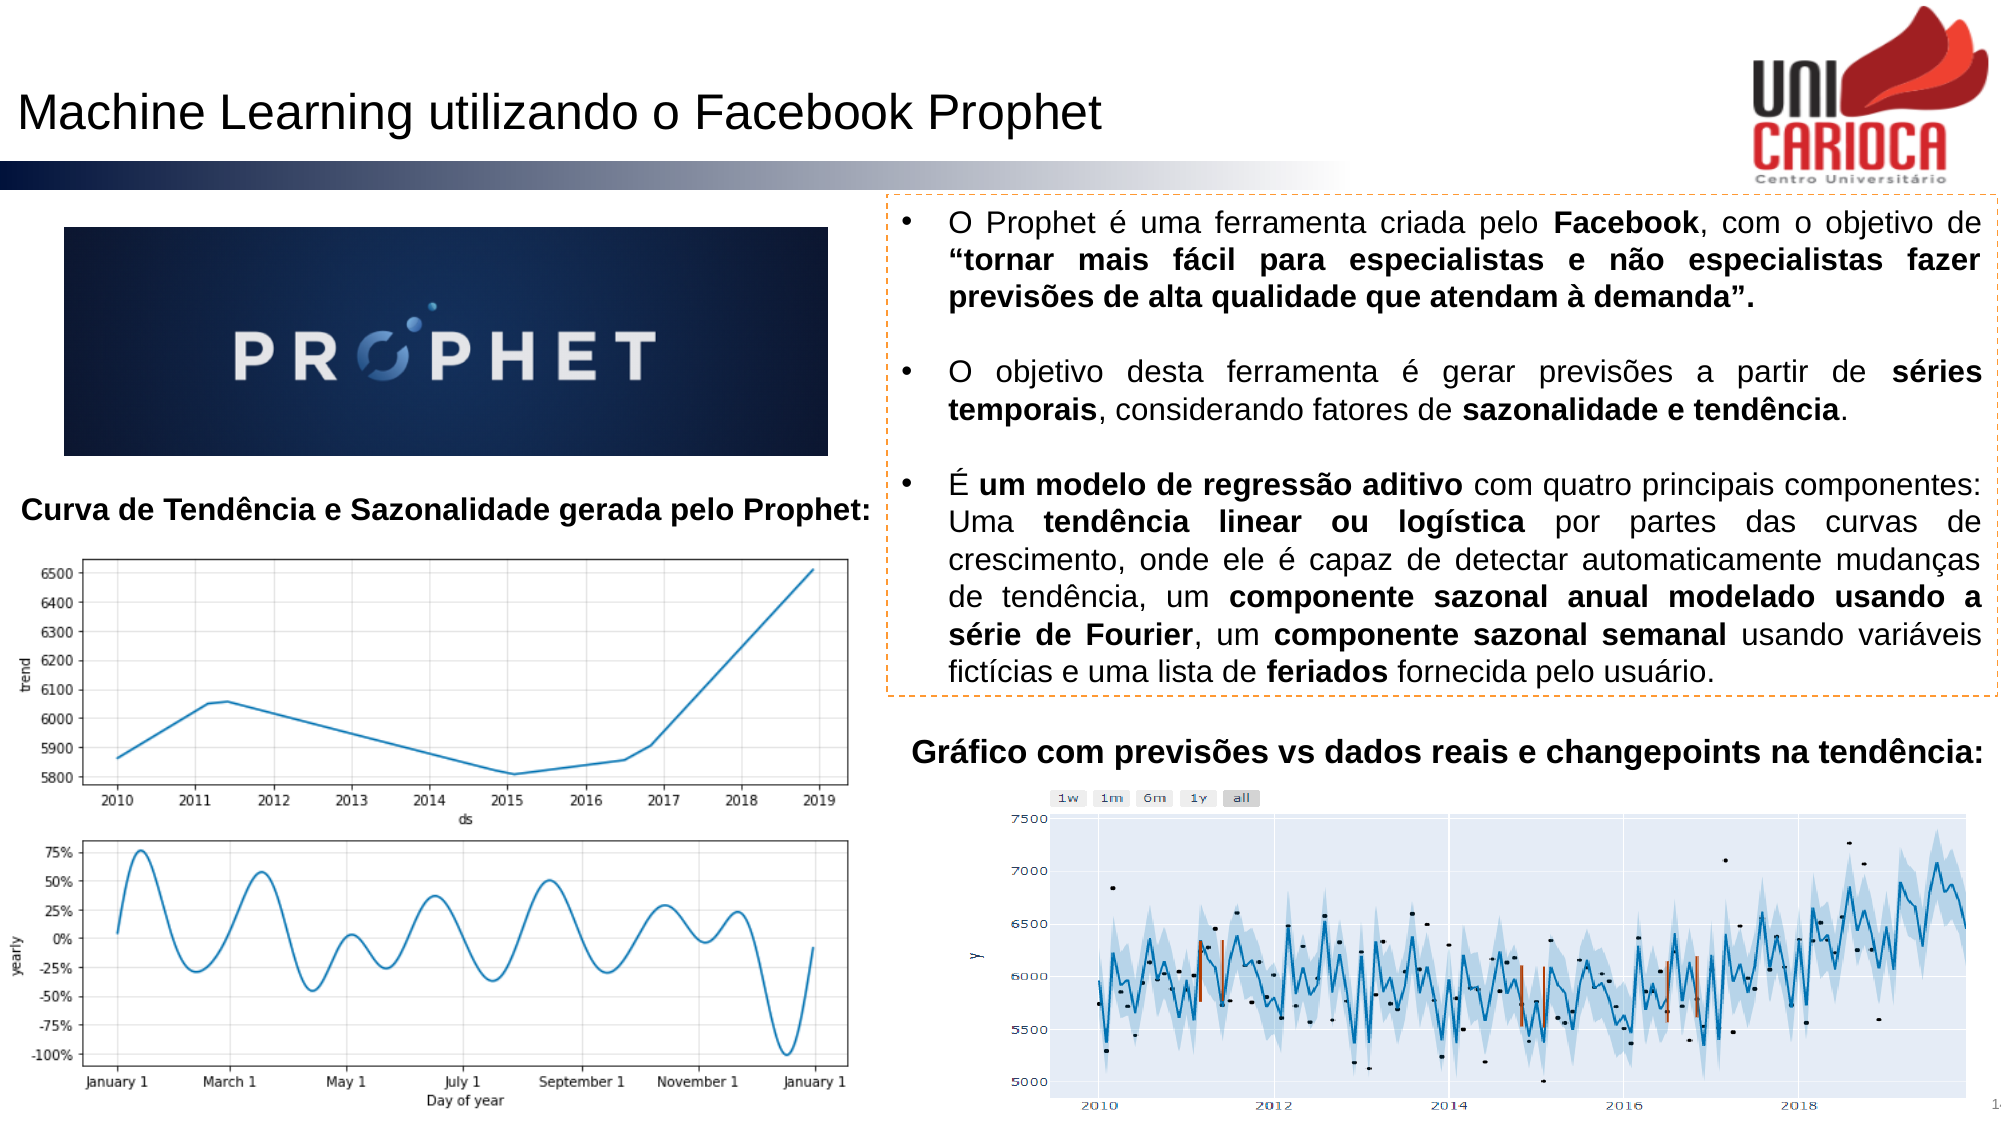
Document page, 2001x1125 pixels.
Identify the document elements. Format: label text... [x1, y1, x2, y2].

text_box Curva de Tendência e Sazonalidade gerada pelo Prophet: [6, 482, 897, 535]
picture [64, 227, 829, 457]
picture [2, 534, 853, 1118]
text_box O Prophet é uma ferramenta criada pelo Facebook, com o objetivo de “tornar mais fácil para especialistas e não especialistas fazer previsões de alta qualidade que atendam à demanda”. O objetivo desta ferramenta é gerar previsões a partir de séries temporais, considerando fatores de sazonalidade e tendência. É um modelo de regressão aditivo com quatro principais componentes: Uma tendência linear ou logística por partes das curvas de crescimento, onde ele é capaz de detectar automaticamente mudanças de tendência, um componente sazonal anual modelado usando a série de Fourier, um componente sazonal semanal usando variáveis fictícias e uma lista de feriados fornecida pelo usuário. [885, 192, 2000, 698]
title [0, 13, 1729, 149]
picture [1734, 0, 1998, 194]
text_box Machine Learning utilizando o Facebook Prophet [2, 11, 1729, 148]
text_box Gráfico com previsões vs dados reais e changepoints na tendência: [896, 722, 2000, 778]
picture [967, 775, 1977, 1115]
